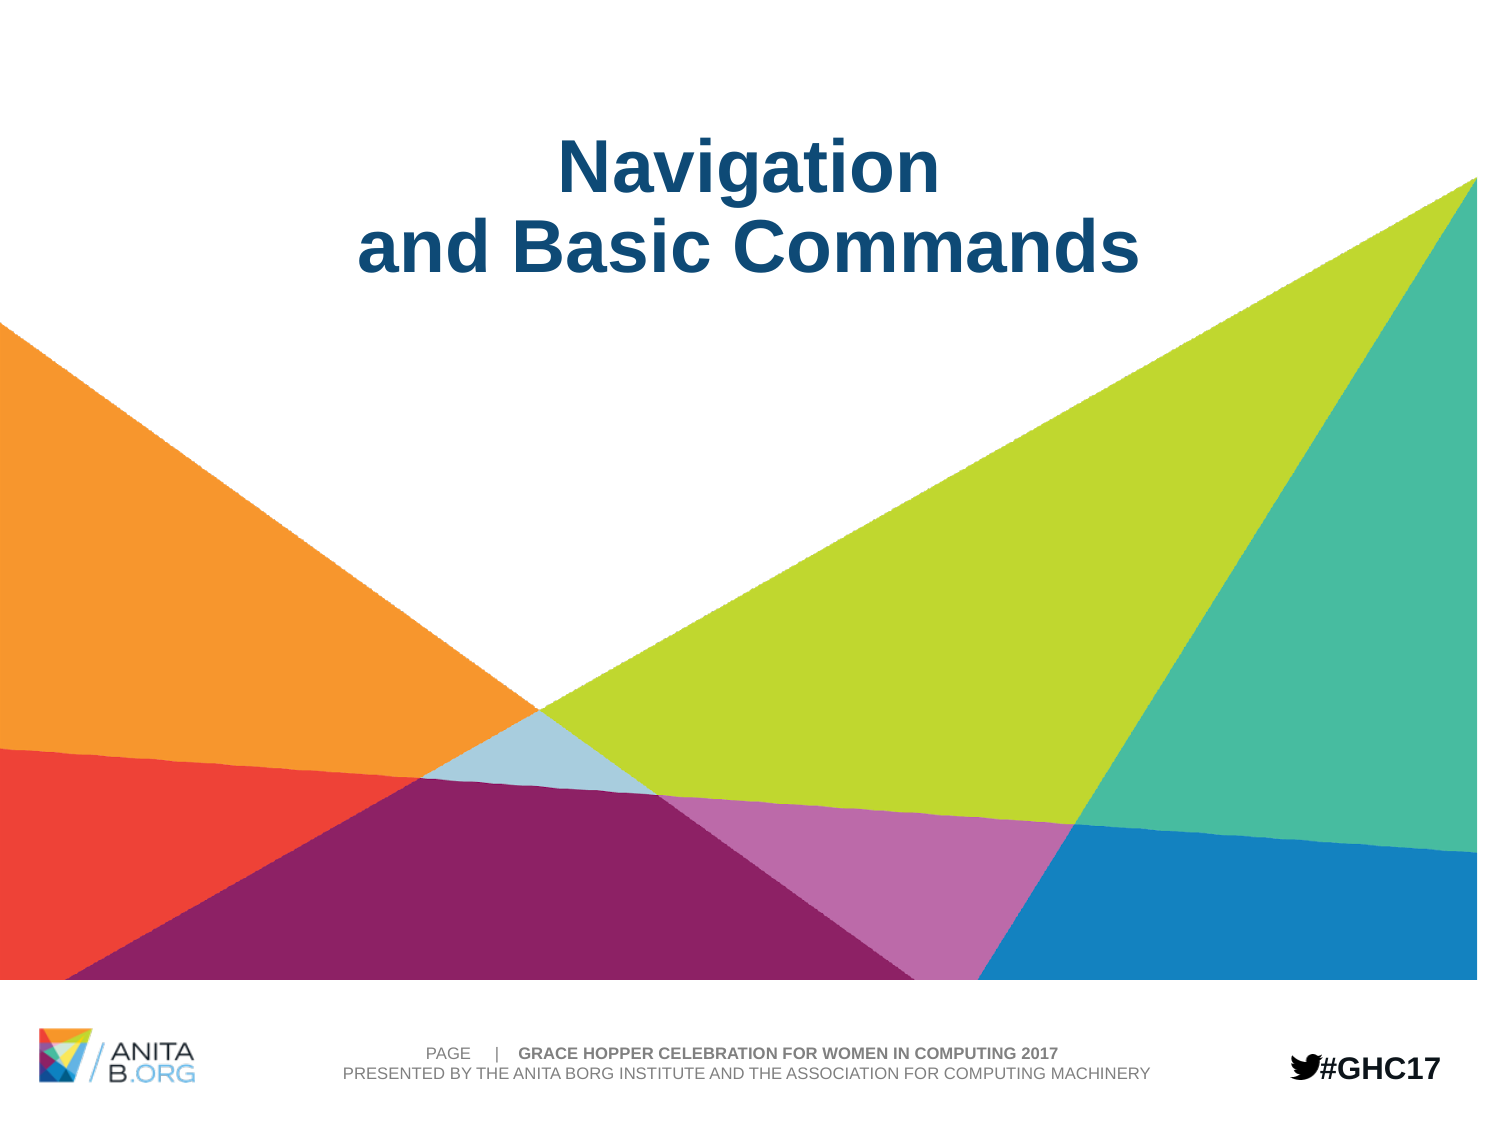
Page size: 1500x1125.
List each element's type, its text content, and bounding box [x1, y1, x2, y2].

picture [39, 1028, 195, 1083]
title Navigation and Basic Commands [0, 0, 1500, 297]
picture [0, 297, 1478, 980]
picture [1290, 1051, 1323, 1083]
